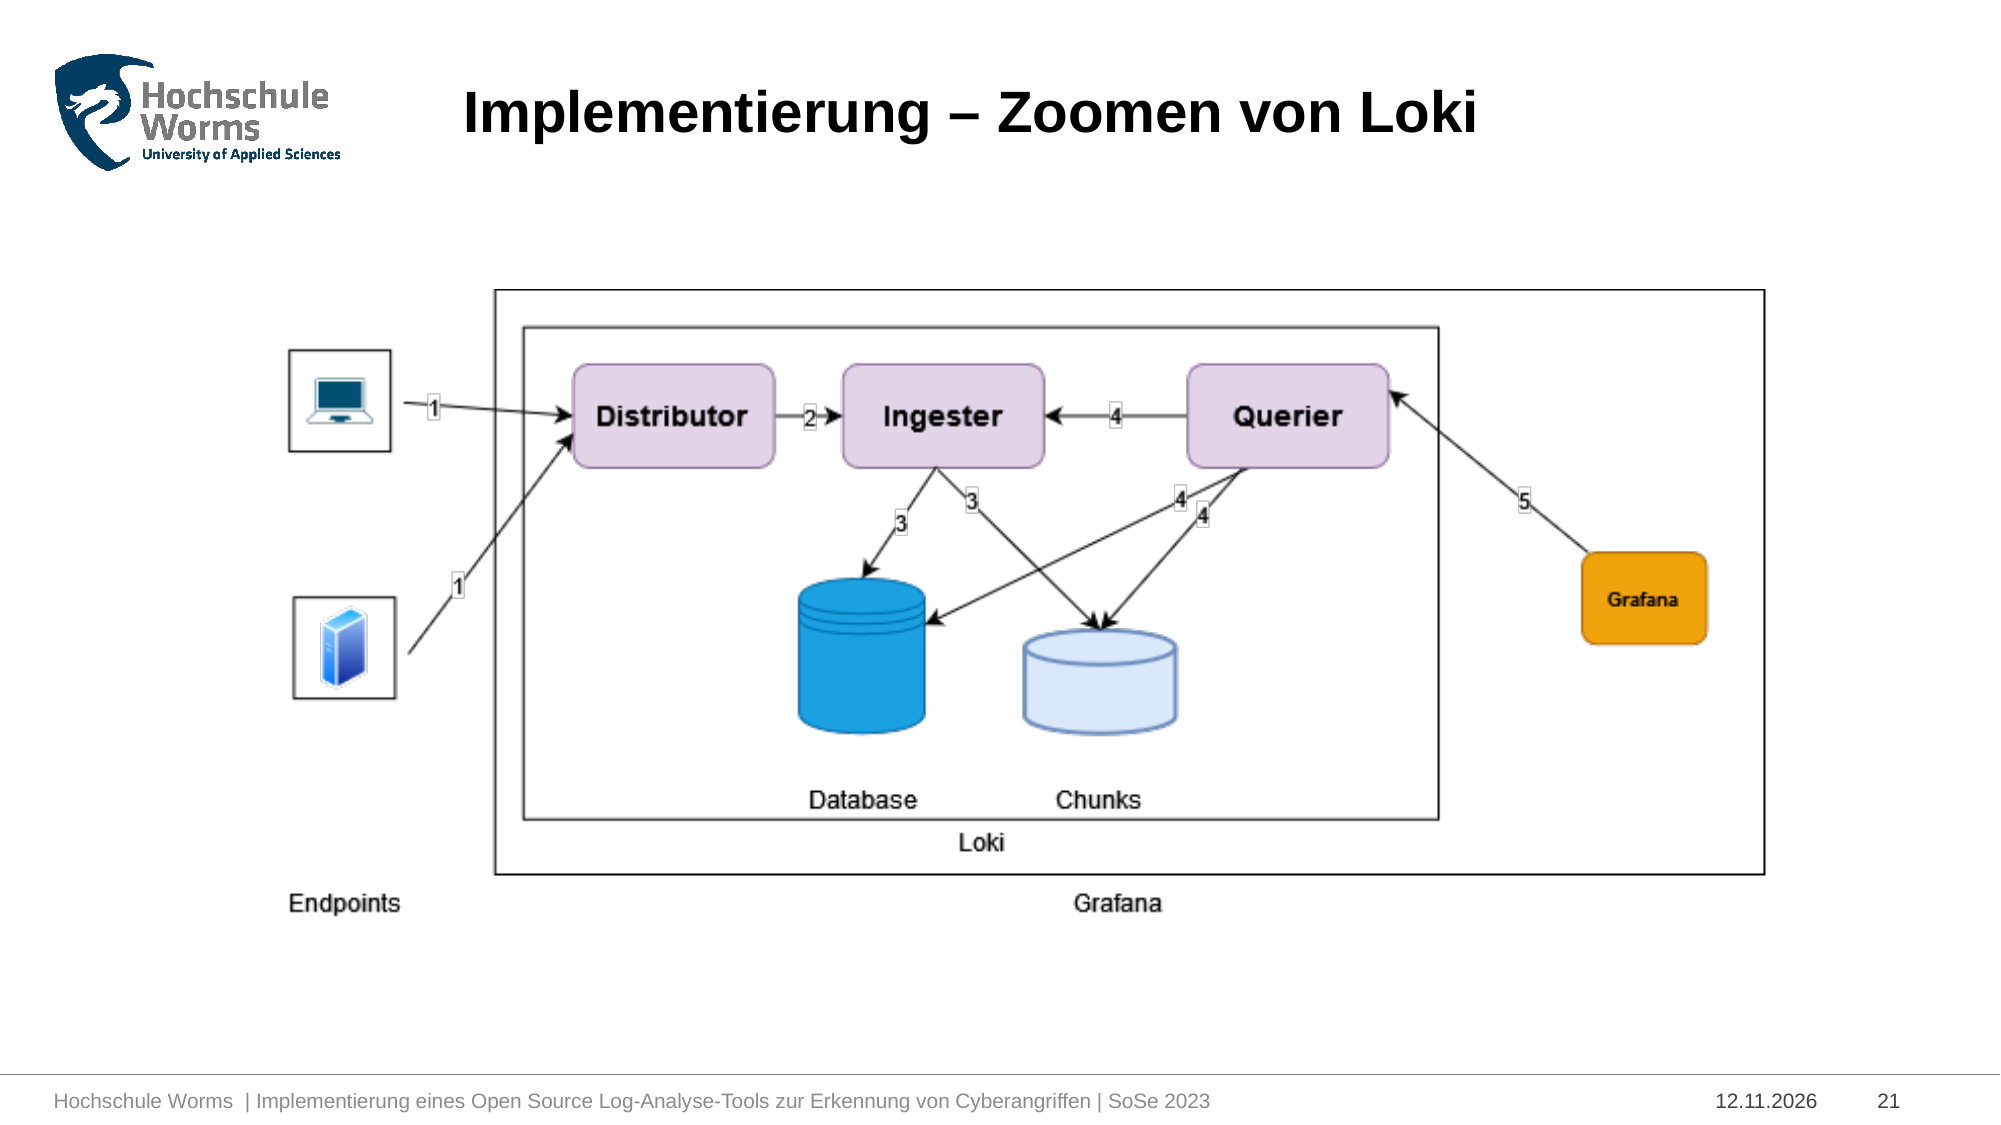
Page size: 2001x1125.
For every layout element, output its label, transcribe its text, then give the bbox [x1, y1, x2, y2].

footer Hochschule Worms | Implementierung eines Open Source Log-Analyse-Tools zur Erkennung von Cyberangriffen | SoSe 2023 [38, 1074, 1266, 1125]
title Implementierung – Zoomen von Loki [448, 55, 1863, 172]
picture [232, 289, 1768, 957]
slide_number 21 [1862, 1074, 1943, 1125]
picture [55, 54, 340, 171]
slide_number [1693, 1074, 1833, 1125]
